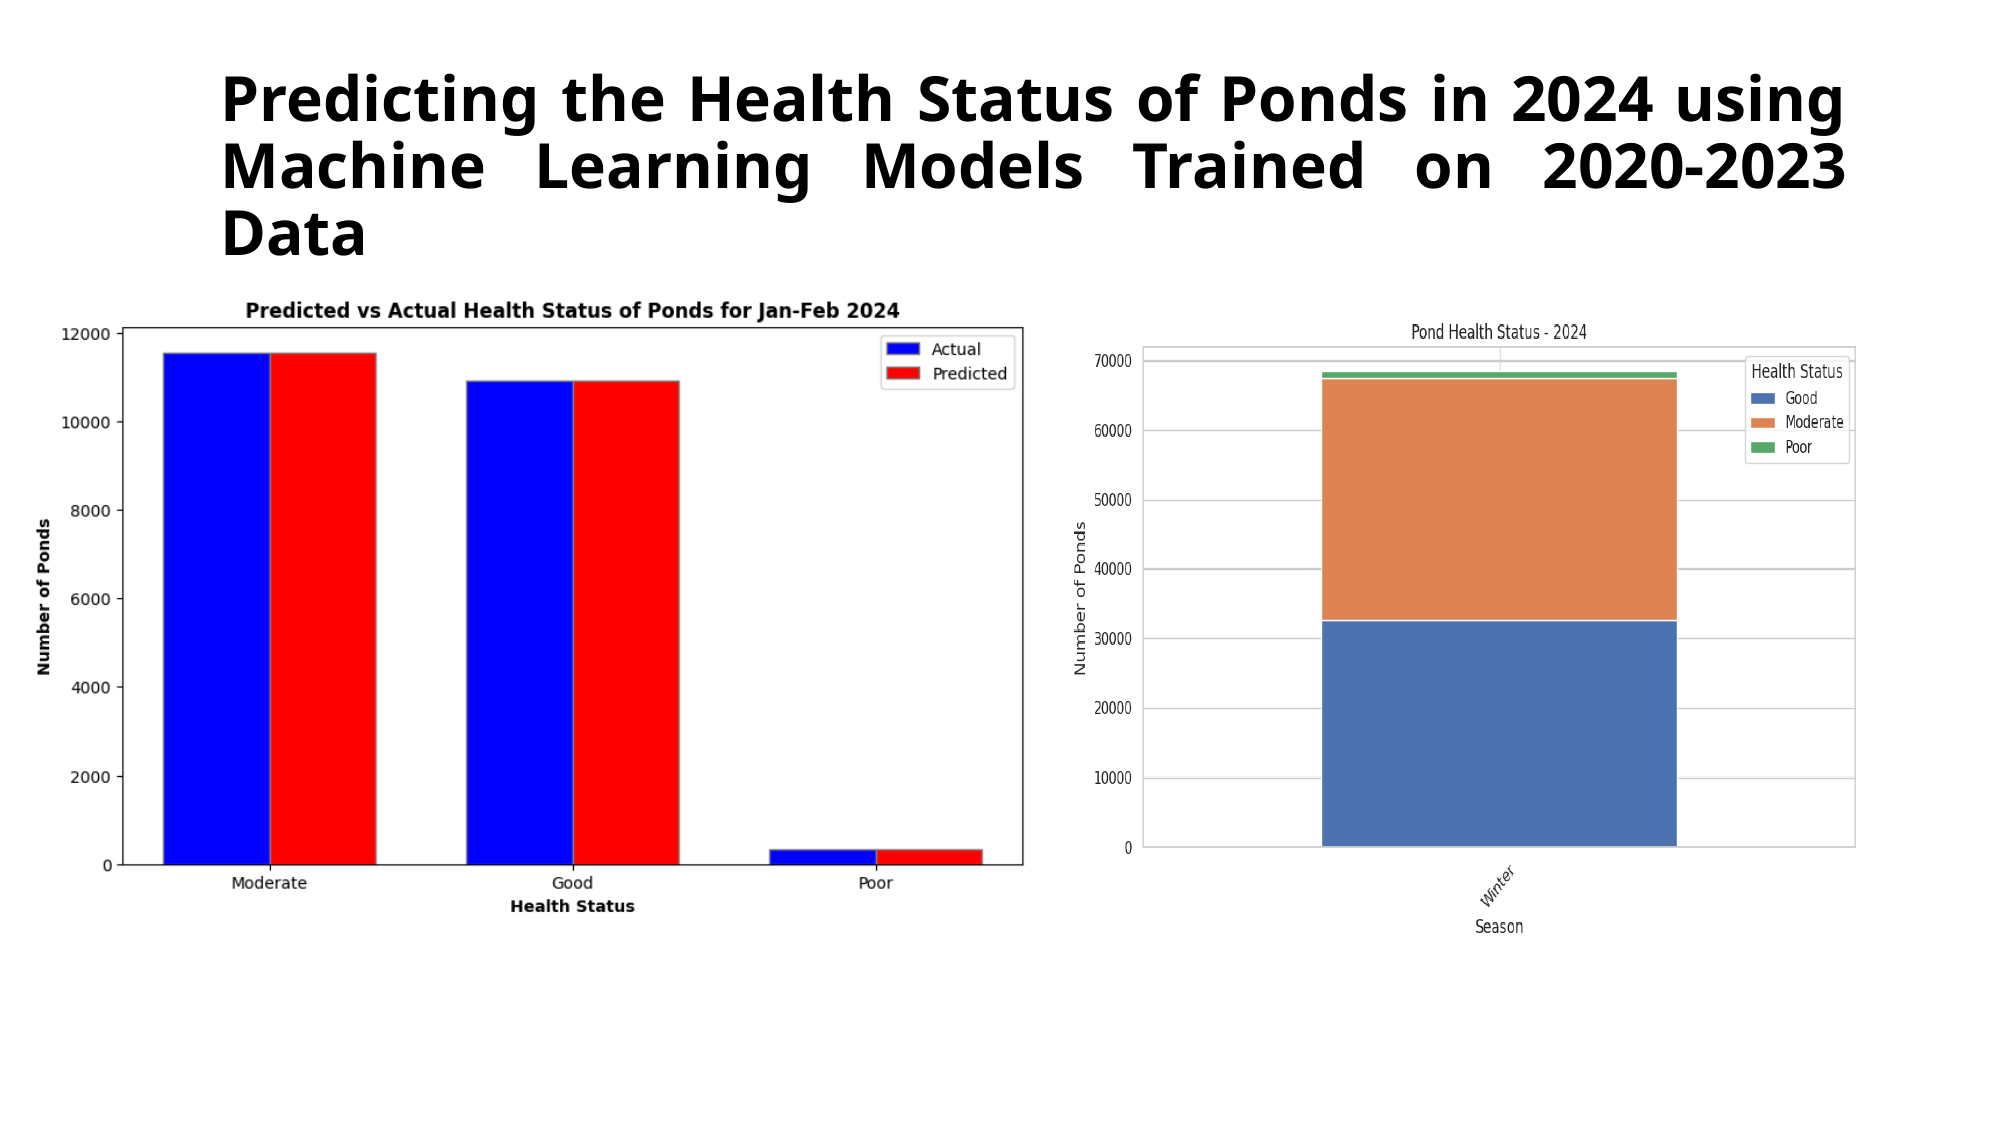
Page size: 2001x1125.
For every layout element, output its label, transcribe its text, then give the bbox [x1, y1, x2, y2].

title Predicting the Health Status of Ponds in 2024 using Machine Learning Models Trained on 2020-2023 Data [205, 59, 1863, 278]
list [26, 290, 1034, 926]
picture [1066, 313, 1863, 949]
